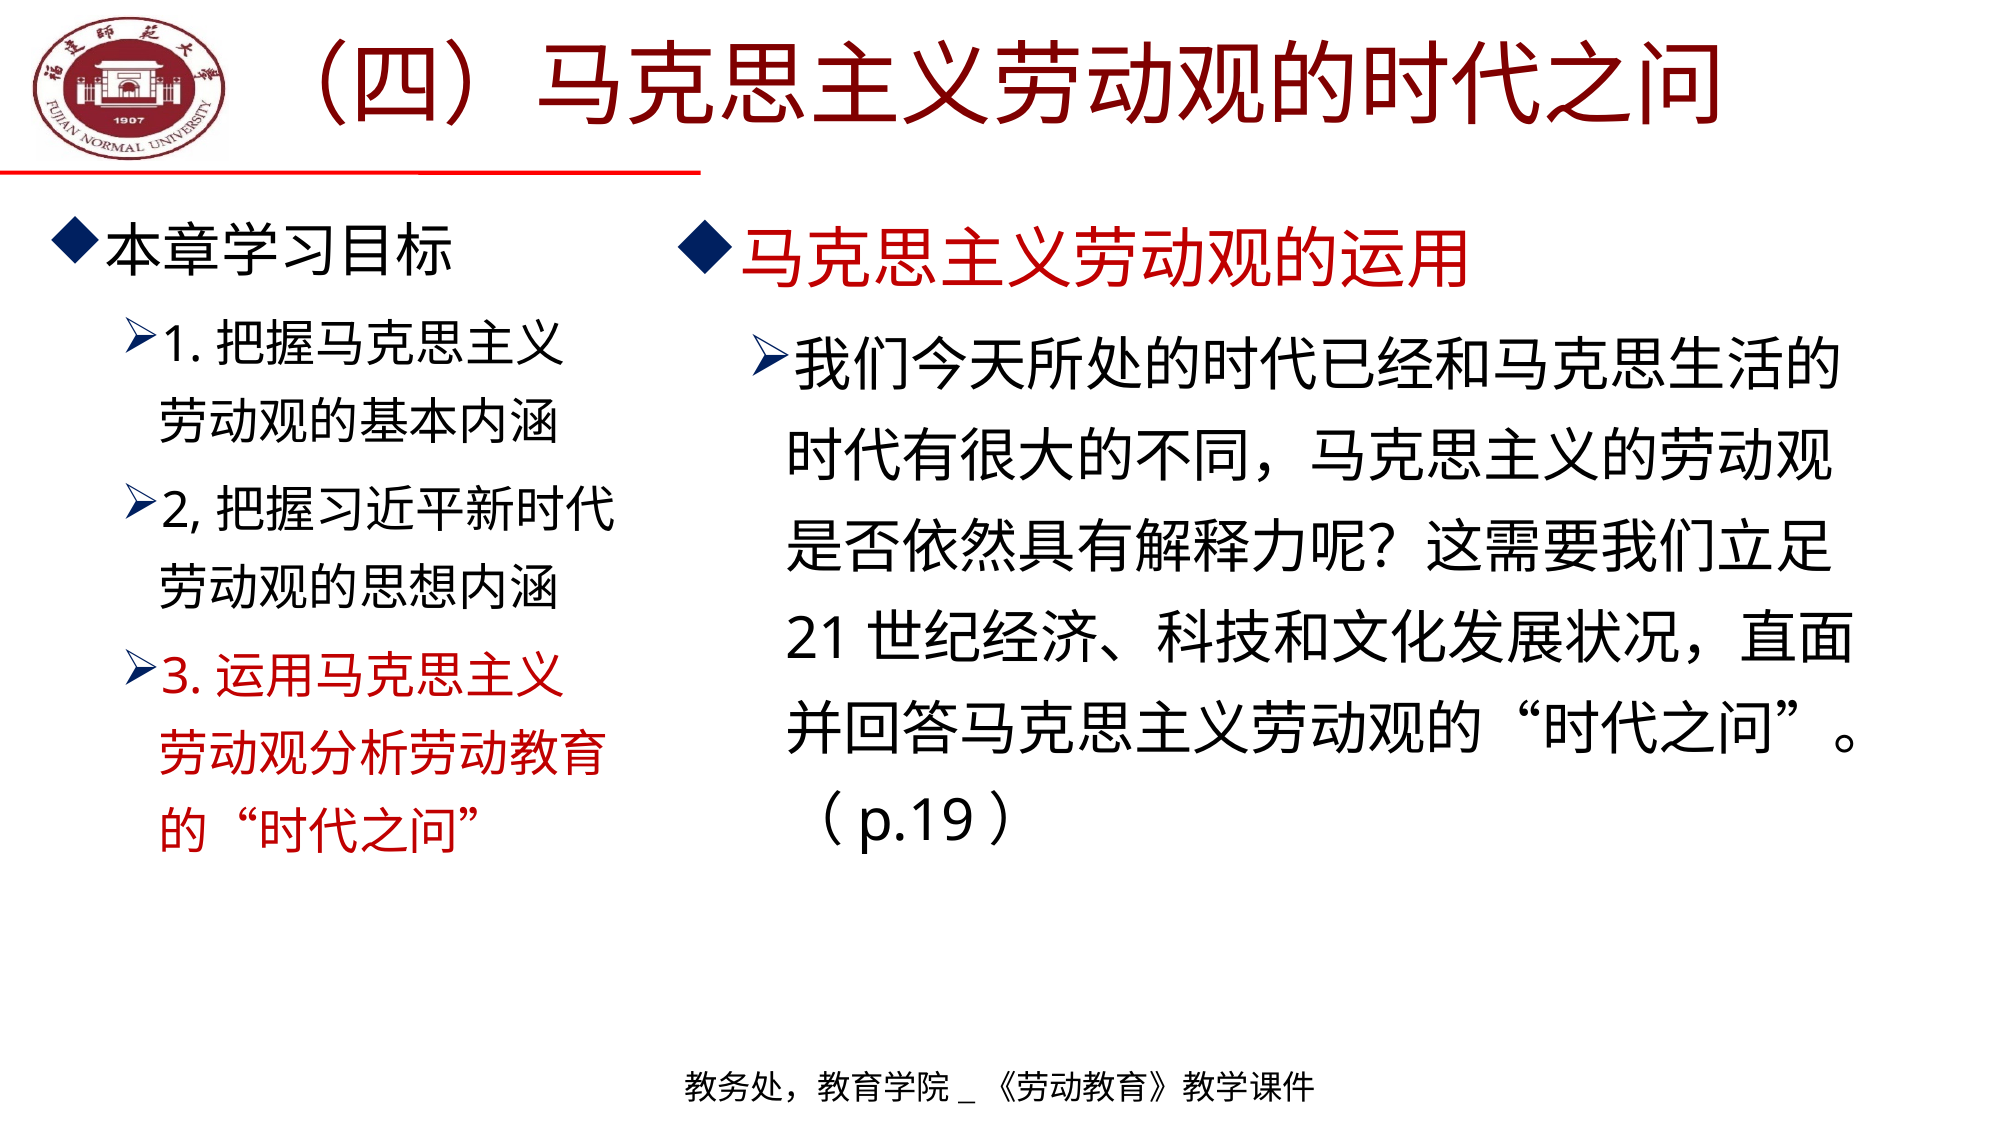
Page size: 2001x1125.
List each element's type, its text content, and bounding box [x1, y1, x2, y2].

picture [31, 15, 229, 161]
list 本章学习目标 1.把握马克思主义 劳动观的基本内涵 2,把握习近平新时代劳动观的思想内涵 3.运用马克思主义 劳动观分析劳动教育的“时代之问” [31, 184, 646, 1059]
title （四）马克思主义劳动观的时代之问 [244, 15, 1957, 161]
list 马克思主义劳动观的运用 我们今天所处的时代已经和马克思生活的 时代有很大的不同，马克思主义的劳动观 是否依然具有解释力呢？这需要我们立足 21世纪经济、科技和文化发展状况，直面 并回答马克思主义劳动观的“时代之问”。 （p.19） [657, 184, 1957, 1059]
